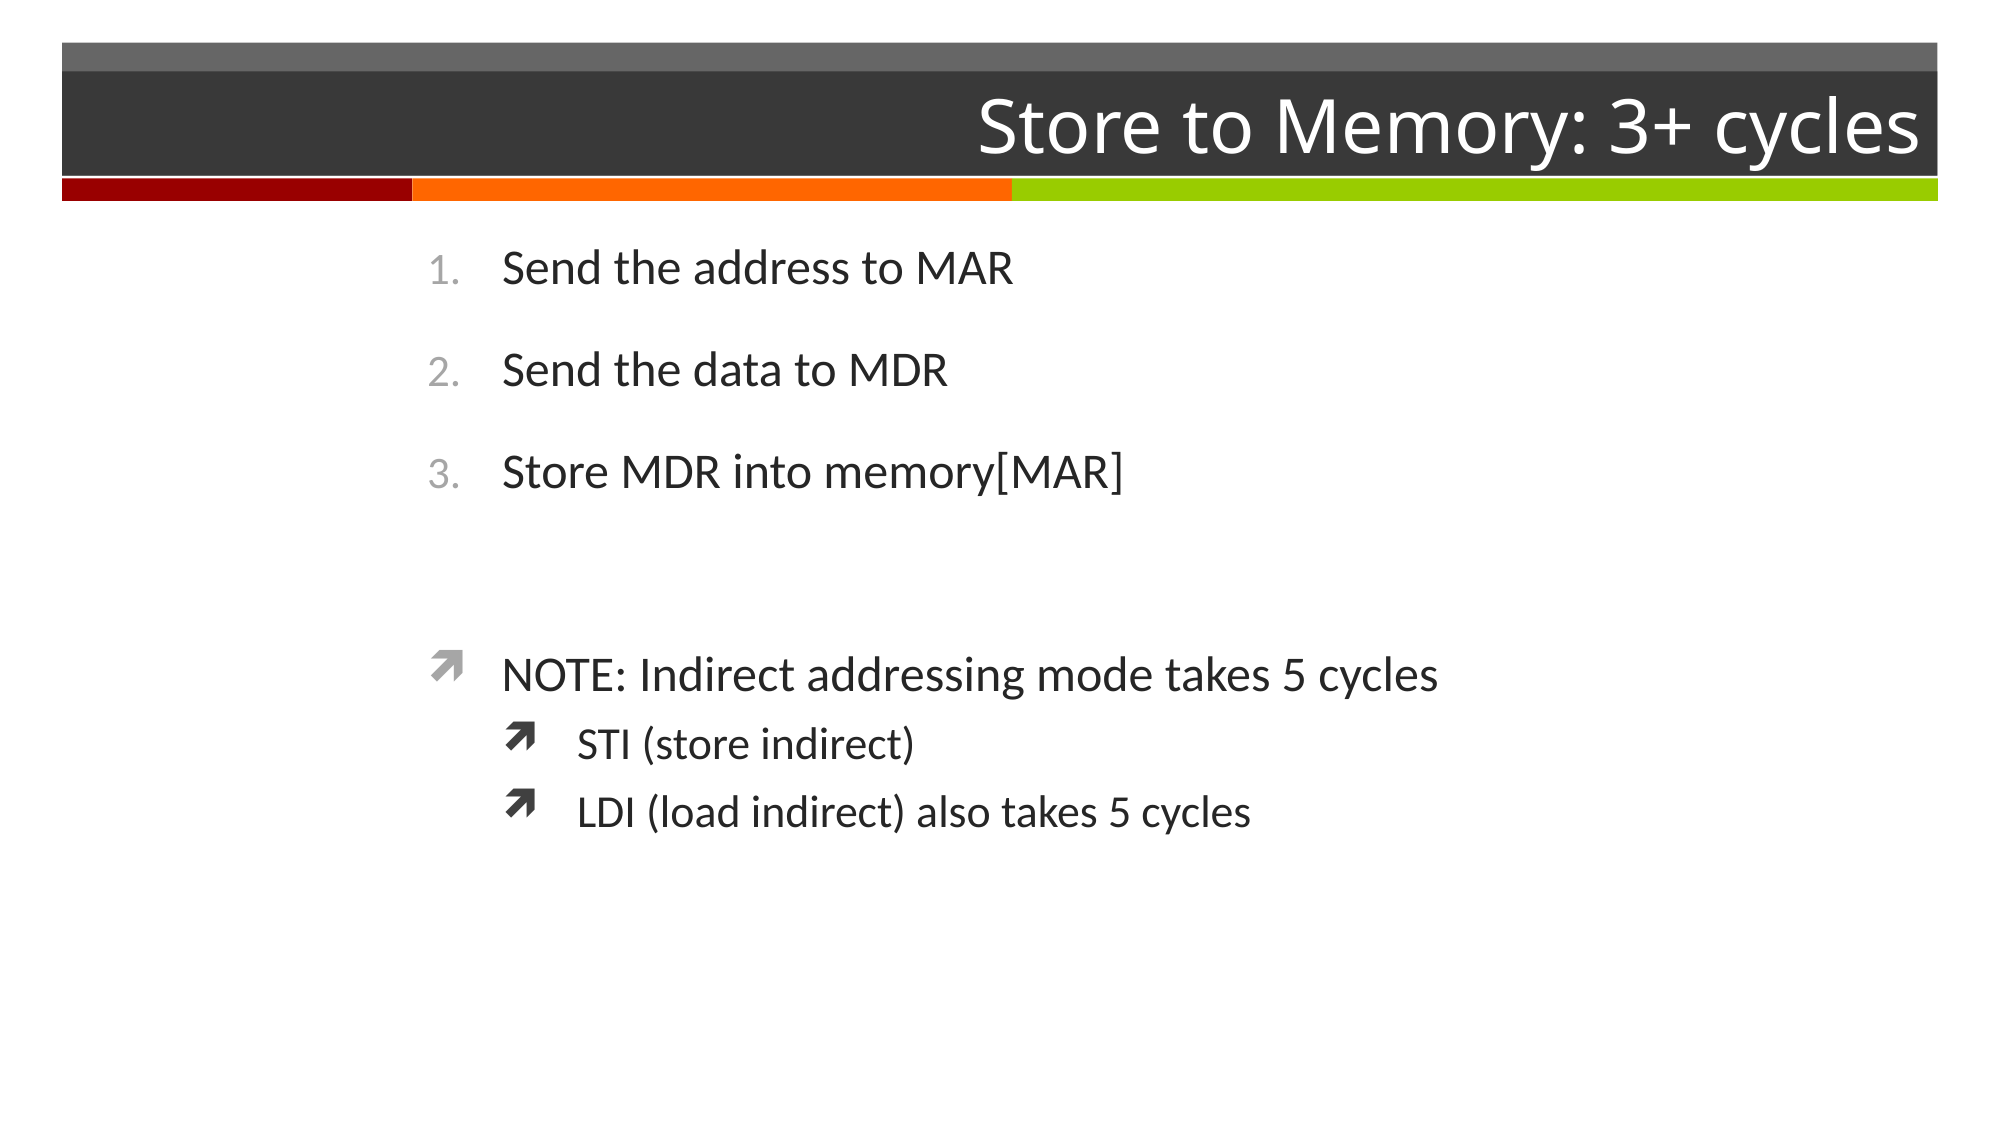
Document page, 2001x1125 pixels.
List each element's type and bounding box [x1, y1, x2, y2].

list [412, 227, 1800, 1031]
title [62, 71, 1938, 176]
